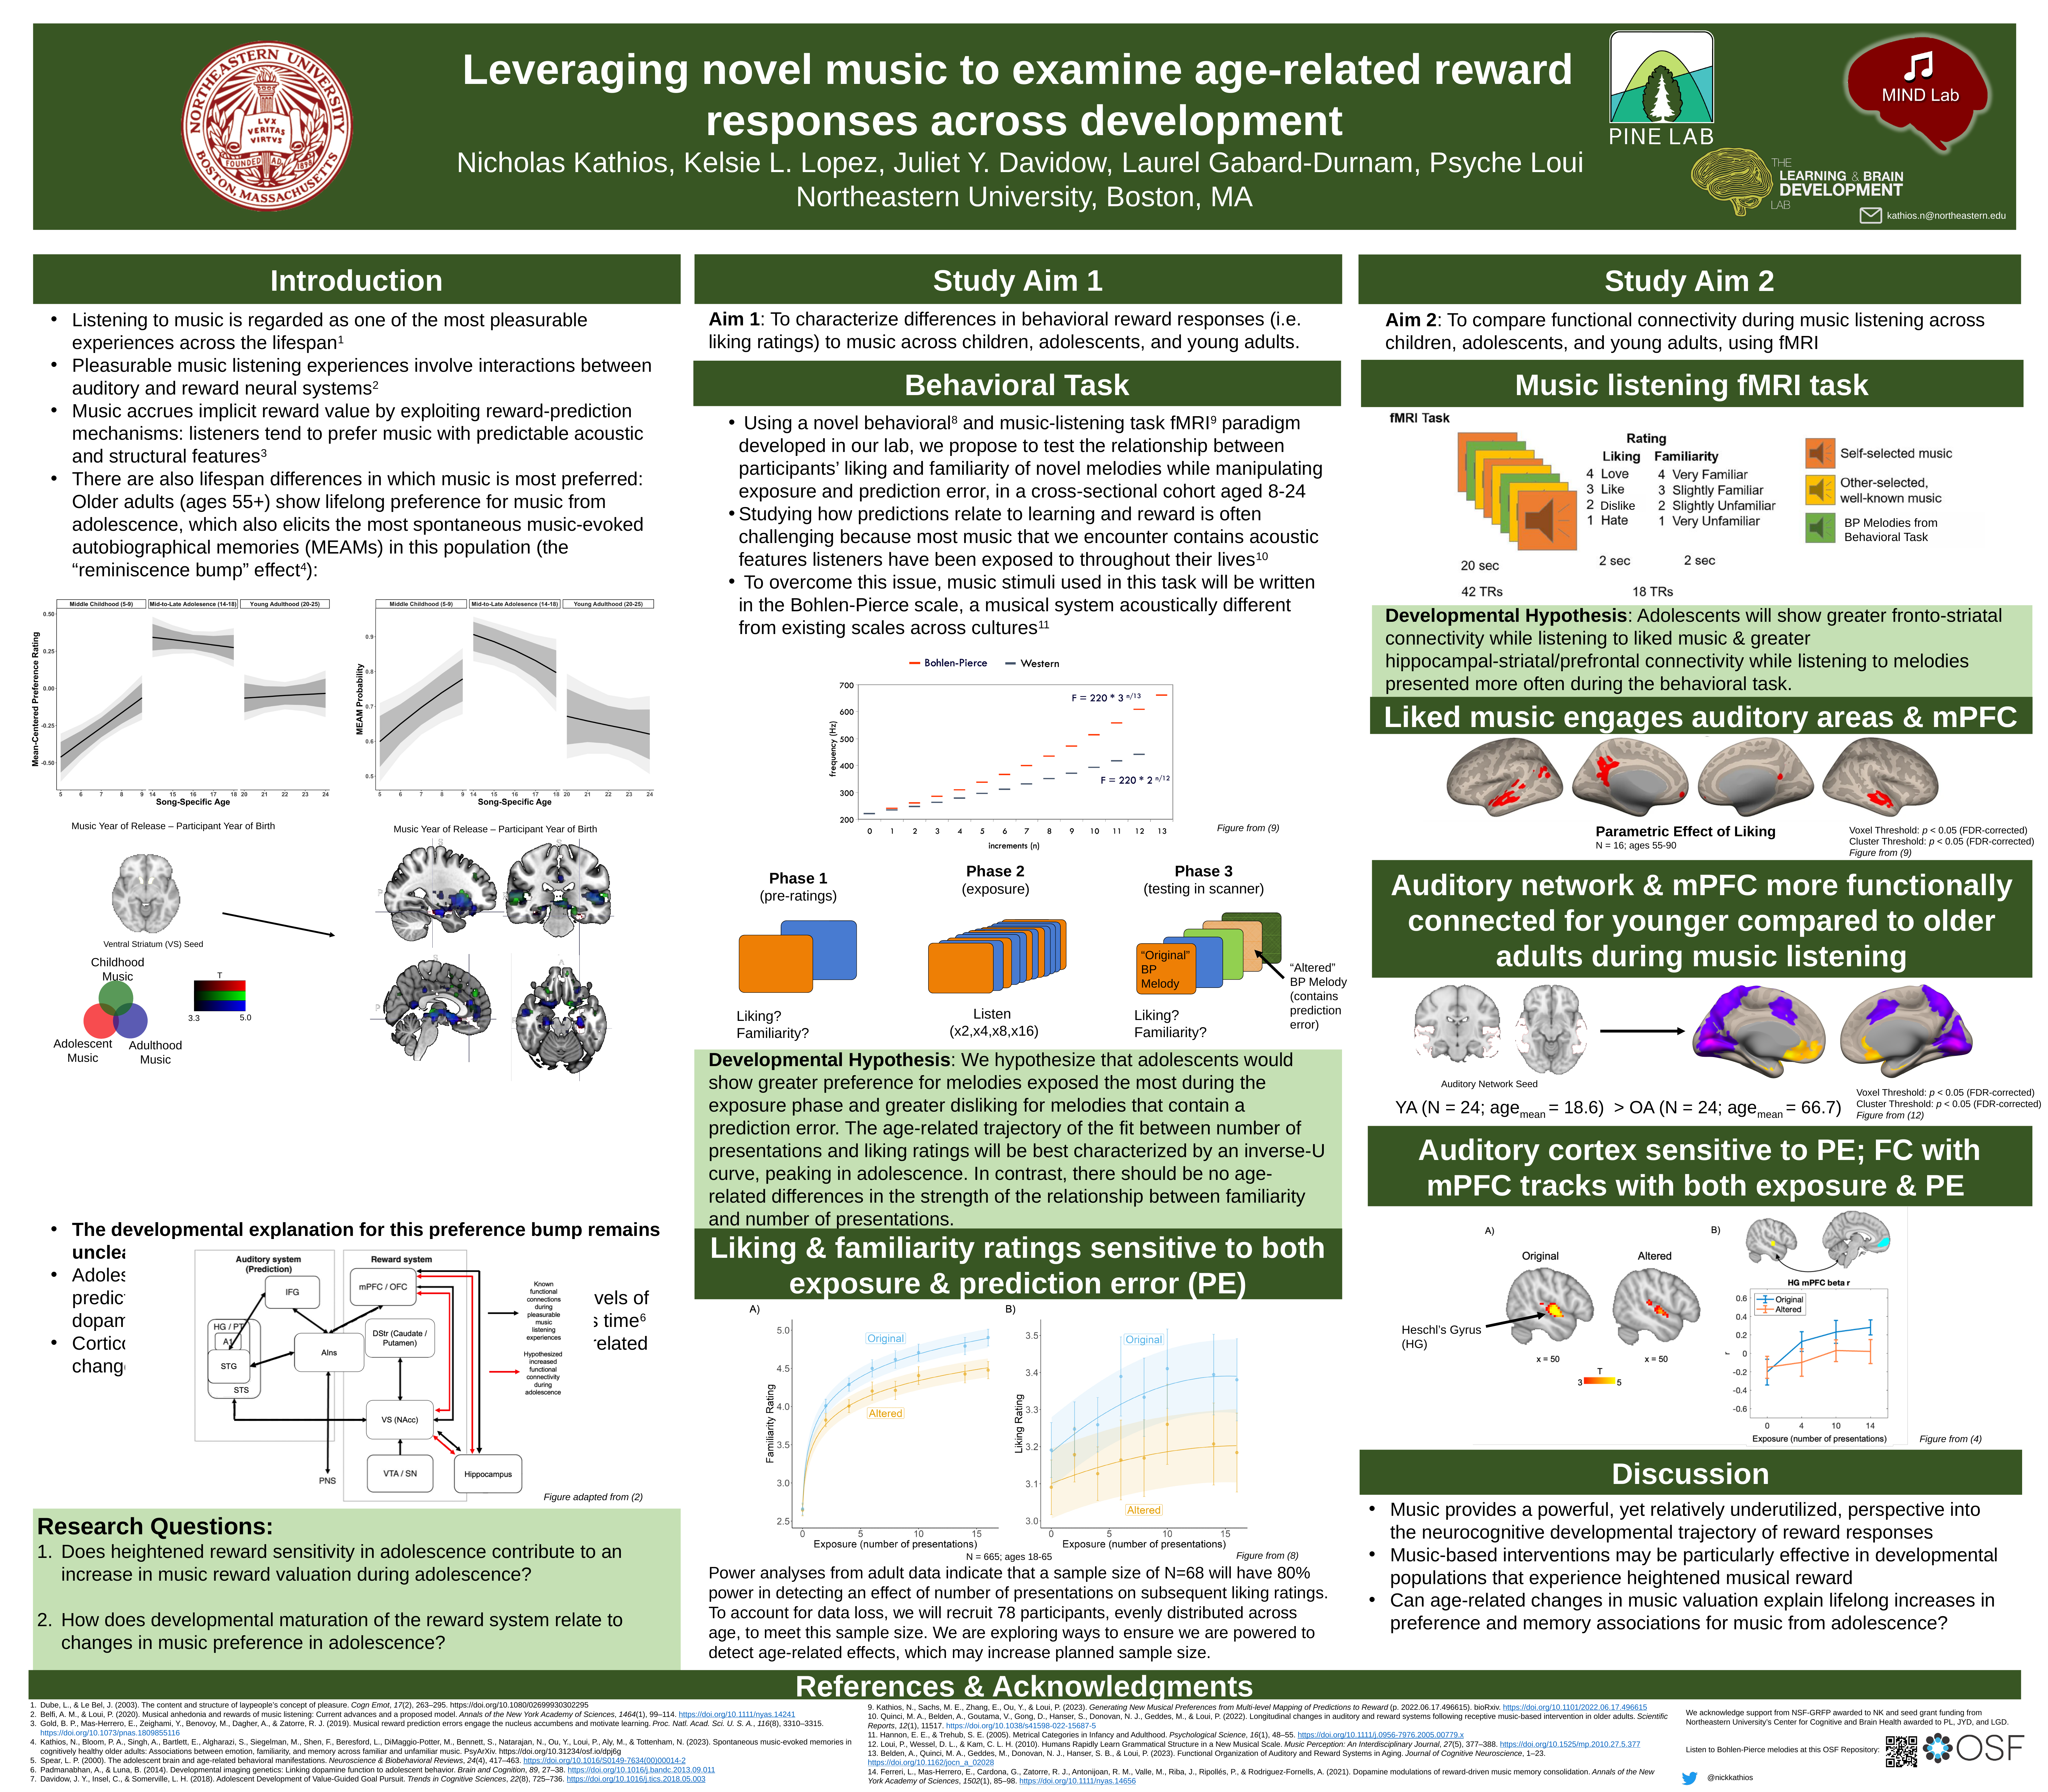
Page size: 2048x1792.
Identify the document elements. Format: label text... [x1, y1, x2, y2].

text_box Figure from (9) [1204, 819, 1852, 925]
text_box Parametric Effect of Liking N = 16; ages 55-90 [1984, 820, 2035, 822]
text_box “Original” BP Melody [1128, 945, 1135, 971]
picture [1400, 967, 1622, 1086]
text_box Dube, L., & Le Bel, J. (2003). The content and structure of laypeople’s concept of pleasure. Cogn Emot, 17(2), 263–295. https://doi.org/10.1080/02699930302295 Belfi, A. M., & Loui, P. (2020). Musical anhedonia and rewards of music listening: Current advances and a proposed model. Annals of the New York Academy of Sciences, 1464(1), 99–114. https://doi.org/10.1111/nyas.14241 Gold, B. P., Mas-Herrero, E., Zeighami, Y., Benovoy, M., Dagher, A., & Zatorre, R. J. (2019). Musical reward prediction errors engage the nucleus accumbens and motivate learning. Proc. Natl. Acad. Sci. U. S. A., 116(8), 3310–3315. https://doi.org/10.1073/pnas.1809855116 Kathios, N., Bloom, P. A., Singh, A., Bartlett, E., Algharazi, S., Siegelman, M., Shen, F., Beresford, L., DiMaggio-Potter, M., Bennett, S., Natarajan, N., Ou, Y., Loui, P., Aly, M., & Tottenham, N. (2023). Spontaneous music-evoked memories in cognitively healthy older adults: Associations between emotion, familiarity, and memory across familiar and unfamiliar music. PsyArXiv. https://doi.org/10.31234/osf.io/dpj6g Spear, L. P. (2000). The adolescent brain and age-related behavioral manifestations. Neuroscience & Biobehavioral Reviews, 24(4), 417–463. https://doi.org/10.1016/S0149-7634(00)00014-2 Padmanabhan, A., & Luna, B. (2014). Developmental imaging genetics: Linking dopamine function to adolescent behavior. Brain and Cognition, 89, 27–38. https://doi.org/10.1016/j.bandc.2013.09.011 Davidow, J. Y., Insel, C., & Somerville, L. H. (2018). Adolescent Development of Value-Guided Goal Pursuit. Trends in Cognitive Sciences, 22(8), 725–736. https://doi.org/10.1016/j.tics.2018.05.003 [26, 1698, 878, 1785]
text_box Study Aim 1 [694, 254, 1342, 304]
text_box YA (N = 24; agemean = 18.6) > OA (N = 24; agemean = 66.7) [1285, 1093, 1952, 1199]
text_box Aim 2: To compare functional connectivity during music listening across children, adolescents, and young adults, using fMRI Developmental Hypothesis: Adolescents will show greater fronto-striatal connectivity while listening to liked music & greater hippocampal-striatal/prefrontal connectivity while listening to melodies presented more often during the behavioral task. . [1372, 305, 2023, 360]
text_box Voxel Threshold: p < 0.05 (FDR-corrected) Cluster Threshold: p < 0.05 (FDR-corrected) Figure from (9) [1852, 822, 2048, 927]
text_box 3.3 [196, 1010, 204, 1025]
text_box Figure from (4) [1907, 1430, 2048, 1536]
text_box N = 665; ages 18-65 [953, 1558, 1111, 1592]
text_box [739, 866, 857, 1037]
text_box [928, 859, 1066, 1035]
picture [177, 38, 357, 217]
picture [30, 597, 332, 809]
text_box Music Year of Release – Participant Year of Birth [381, 821, 646, 859]
picture [1360, 408, 2010, 597]
text_box Figure from (8) [1223, 1547, 1327, 1588]
text_box 9. Kathios, N., Sachs, M. E., Zhang, E., Ou, Y., & Loui, P. (2023). Generating New Musical Preferences from Multi-level Mapping of Predictions to Reward (p. 2022.06.17.496615). bioRxiv. https://doi.org/10.1101/2022.06.17.496615 10. Quinci, M. A., Belden, A., Goutama, V., Gong, D., Hanser, S., Donovan, N. J., Geddes, M., & Loui, P. (2022). Longitudinal changes in auditory and reward systems following receptive music-based intervention in older adults. Scientific Reports, 12(1), 11517. https://doi.org/10.1038/s41598-022-15687-5 11. Hannon, E. E., & Trehub, S. E. (2005). Metrical Categories in Infancy and Adulthood. Psychological Science, 16(1), 48–55. https://doi.org/10.1111/j.0956-7976.2005.00779.x 12. Loui, P., Wessel, D. L., & Kam, C. L. H. (2010). Humans Rapidly Learn Grammatical Structure in a New Musical Scale. Music Perception: An Interdisciplinary Journal, 27(5), 377–388. https://doi.org/10.1525/mp.2010.27.5.377 13. Belden, A., Quinci, M. A., Geddes, M., Donovan, N. J., Hanser, S. B., & Loui, P. (2023). Functional Organization of Auditory and Reward Systems in Aging. Journal of Cognitive Neuroscience, 1–23. https://doi.org/10.1162/jocn_a_02028 14. Ferreri, L., Mas-Herrero, E., Cardona, G., Zatorre, R. J., Antonijoan, R. M., Valle, M., Riba, J., Ripollés, P., & Rodriguez-Fornells, A. (2021). Dopamine modulations of reward-driven music memory consolidation. Annals of the New York Academy of Sciences, 1502(1), 85–98. https://doi.org/10.1111/nyas.14656 [864, 1700, 1673, 1787]
text_box Study Aim 2 [1359, 254, 2021, 304]
text_box References & Acknowledgments [28, 1670, 2021, 1700]
text_box Introduction [33, 254, 681, 304]
picture [1473, 1207, 1908, 1449]
text_box [1909, 1343, 2013, 1430]
picture [92, 845, 196, 943]
text_box Listening to music is regarded as one of the most pleasurable experiences across the lifespan1 Pleasurable music listening experiences involve interactions between auditory and reward neural systems2 Music accrues implicit reward value by exploiting reward-prediction mechanisms: listeners tend to prefer music with predictable acoustic and structural features3 There are also lifespan differences in which music is most preferred: Older adults (ages 55+) show lifelong preference for music from adolescence, which also elicits the most spontaneous music-evoked autobiographical memories (MEAMs) in this population (the “reminiscence bump” effect4): The developmental explanation for this preference bump remains unclear. Here we test a candidate mechanism: Adolescents show heightened sensitivity to non-music reward-predictive cues and rewarding outcomes5, attributed to peak levels of dopamine signaling and reward system responsivity during this time6 Corticostriatal functional connectivity also shows positive age-related changes during adolescence7 [38, 305, 681, 1670]
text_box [37, 952, 195, 1069]
text_box [722, 1514, 1356, 1670]
text_box [196, 980, 246, 990]
text_box [722, 1785, 1370, 1792]
text_box [196, 990, 246, 1000]
text_box We acknowledge support from NSF-GRFP awarded to NK and seed grant funding from Northeastern University’s Center for Cognitive and Brain Health awarded to PL, JYD, and LGD. Listen to Bohlen-Pierce melodies at this OSF Repository: @nickkathios [1682, 1706, 2026, 1792]
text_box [1486, 1314, 1546, 1327]
text_box [1370, 1700, 2013, 1792]
text_box Figure adapted from (2) [531, 1488, 664, 1522]
text_box Heschl’s Gyrus (HG) [1389, 1320, 1471, 1357]
text_box Discussion [1359, 1450, 1907, 1495]
text_box Liking & familiarity ratings sensitive to both exposure & prediction error (PE) [694, 1228, 1342, 1299]
text_box T [213, 968, 227, 982]
text_box “Altered” BP Melody (contains prediction error) [1283, 958, 1361, 983]
text_box Research Questions: Does heightened reward sensitivity in adolescence contribute to an increase in music reward valuation during adolescence? How does developmental maturation of the reward system relate to changes in music preference in adolescence? [33, 1508, 681, 1670]
text_box Auditory Network Seed [1428, 1081, 1564, 1097]
text_box Voxel Threshold: p < 0.05 (FDR-corrected) Cluster Threshold: p < 0.05 (FDR-corrected) Figure from (12) [1843, 1084, 2048, 1193]
text_box Leveraging novel music to examine age-related reward responses across development Nicholas Kathios, Kelsie L. Lopez, Juliet Y. Davidow, Laurel Gabard-Durnam, Psyche Loui Northeastern University, Boston, MA [33, 23, 2016, 230]
text_box [1067, 911, 1072, 920]
text_box Ventral Striatum (VS) Seed [47, 936, 260, 951]
picture [1423, 736, 1982, 822]
picture [811, 650, 1193, 854]
picture [125, 1239, 594, 1503]
picture [1881, 1730, 2026, 1773]
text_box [370, 827, 620, 1081]
text_box Aim 2: To compare functional connectivity during music listening across children, adolescents, and young adults, using fMRI Developmental Hypothesis: Adolescents will show greater fronto-striatal connectivity while listening to liked music & greater hippocampal-striatal/prefrontal connectivity while listening to melodies presented more often during the behavioral task. . [1564, 978, 2023, 1093]
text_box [222, 913, 335, 936]
picture [354, 597, 656, 809]
text_box Aim 2: To compare functional connectivity during music listening across children, adolescents, and young adults, using fMRI Developmental Hypothesis: Adolescents will show greater fronto-striatal connectivity while listening to liked music & greater hippocampal-striatal/prefrontal connectivity while listening to melodies presented more often during the behavioral task. . [1372, 978, 1428, 1093]
text_box 5.0 [236, 1010, 256, 1024]
text_box [2023, 605, 2033, 697]
text_box [196, 1000, 246, 1011]
text_box Aim 1: To characterize differences in behavioral reward responses (i.e. liking ratings) to music across children, adolescents, and young adults. Using a novel behavioral8 and music-listening task fMRI9 paradigm developed in our lab, we propose to test the relationship between participants’ liking and familiarity of novel melodies while manipulating exposure and prediction error, in a cross-sectional cohort aged 8-24 Studying how predictions relate to learning and reward is often challenging because most music that we encounter contains acoustic features listeners have been exposed to throughout their lives10 To overcome this issue, music stimuli used in this task will be written in the Bohlen-Pierce scale, a musical system acoustically different from existing scales across cultures11 Developmental Hypothesis: We hypothesize that adolescents would show greater preference for melodies exposed the most during the exposure phase and greater disliking for melodies that contain a prediction error. The age-related trajectory of the fit between number of presentations and liking ratings will be best characterized by an inverse-U curve, peaking in adolescence. In contrast, there should be no age-related differences in the strength of the relationship between familiarity and number of presentations. Power analyses from adult data indicate that a sample size of N=68 will have 80% power in detecting an effect of number of presentations on subsequent liking ratings. To account for data loss, we will recruit 78 participants, evenly distributed across age, to meet this sample size. We are exploring ways to ensure we are powered to detect age-related effects, which may increase planned sample size. [695, 304, 1343, 891]
picture [1590, 16, 2007, 225]
text_box Aim 2: To compare functional connectivity during music listening across children, adolescents, and young adults, using fMRI Developmental Hypothesis: Adolescents will show greater fronto-striatal connectivity while listening to liked music & greater hippocampal-striatal/prefrontal connectivity while listening to melodies presented more often during the behavioral task. . [1372, 407, 2023, 697]
text_box [1368, 1343, 1471, 1450]
picture [1682, 1772, 1698, 1785]
text_box Aim 2: To compare functional connectivity during music listening across children, adolescents, and young adults, using fMRI Developmental Hypothesis: Adolescents will show greater fronto-striatal connectivity while listening to liked music & greater hippocampal-striatal/prefrontal connectivity while listening to melodies presented more often during the behavioral task. . [1372, 734, 2023, 820]
picture [1690, 984, 1976, 1081]
picture [741, 1299, 1283, 1554]
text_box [1254, 949, 1284, 978]
text_box Music provides a powerful, yet relatively underutilized, perspective into the neurocognitive developmental trajectory of reward responses Music-based interventions may be particularly effective in developmental populations that experience heightened musical reward Can age-related changes in music valuation explain lifelong increases in preference and memory associations for music from adolescence? [1356, 1495, 2024, 1670]
text_box Music listening fMRI task [1361, 360, 2024, 407]
text_box Music Year of Release – Participant Year of Birth [59, 817, 313, 843]
text_box Auditory cortex sensitive to PE; FC with mPFC tracks with both exposure & PE [1368, 1193, 2033, 1206]
text_box [694, 1049, 1342, 1228]
text_box kathios.n@northeastern.edu [1919, 207, 2048, 223]
text_box Liked music engages auditory areas & mPFC [1370, 697, 2033, 734]
text_box Behavioral Task [693, 361, 1341, 406]
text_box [1136, 859, 1281, 1036]
text_box Auditory network & mPFC more functionally connected for younger compared to older adults during music listening [1372, 860, 2033, 978]
